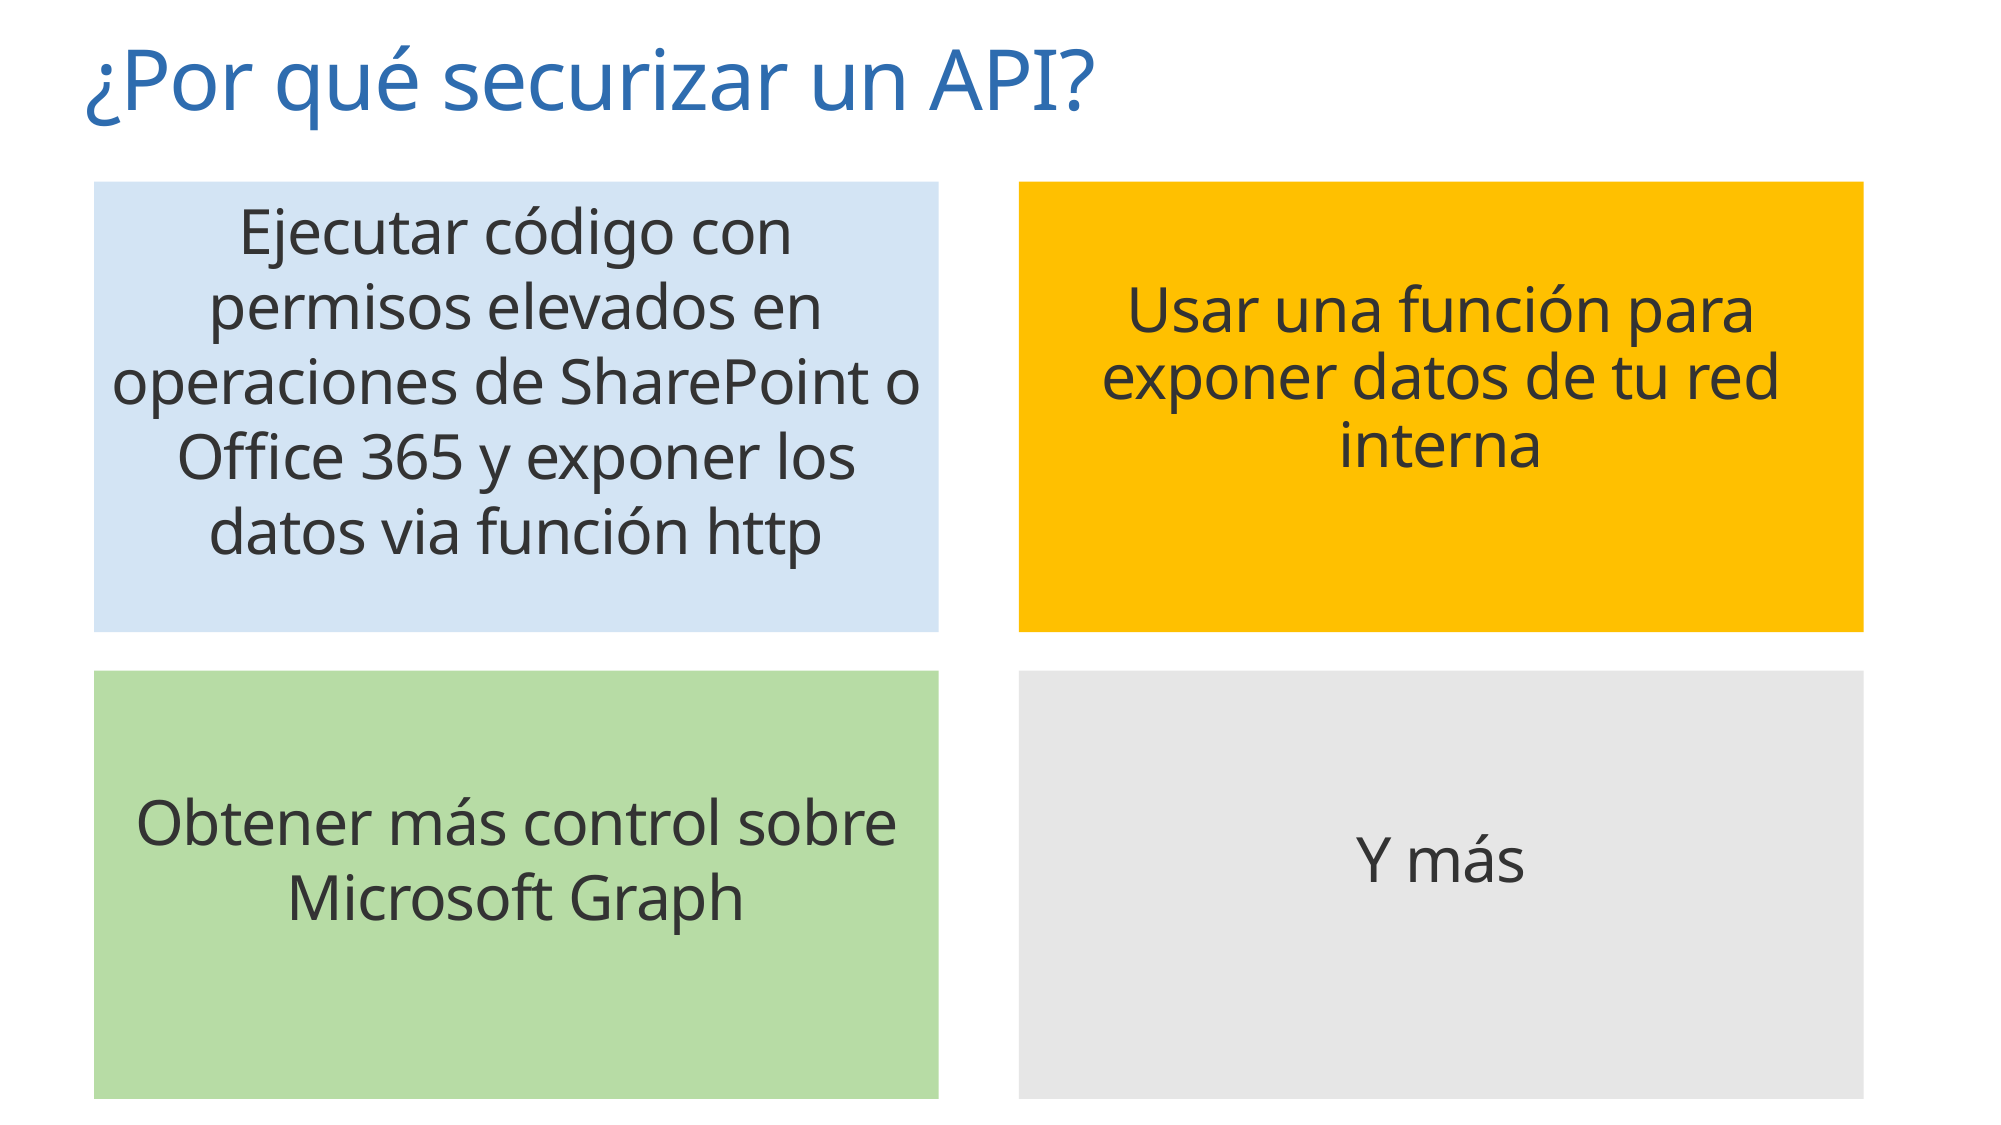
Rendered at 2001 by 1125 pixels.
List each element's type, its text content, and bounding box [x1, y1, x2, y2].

text_box Usar una función para exponer datos de tu red interna [1018, 181, 1864, 633]
title ¿Por qué securizar un API? [85, 37, 1915, 161]
text_box Obtener más control sobre Microsoft Graph [93, 670, 939, 1100]
text_box Y más [1018, 670, 1864, 1100]
text_box Ejecutar código con permisos elevados en operaciones de SharePoint o Office 365 y exponer los datos via función http [93, 181, 939, 633]
